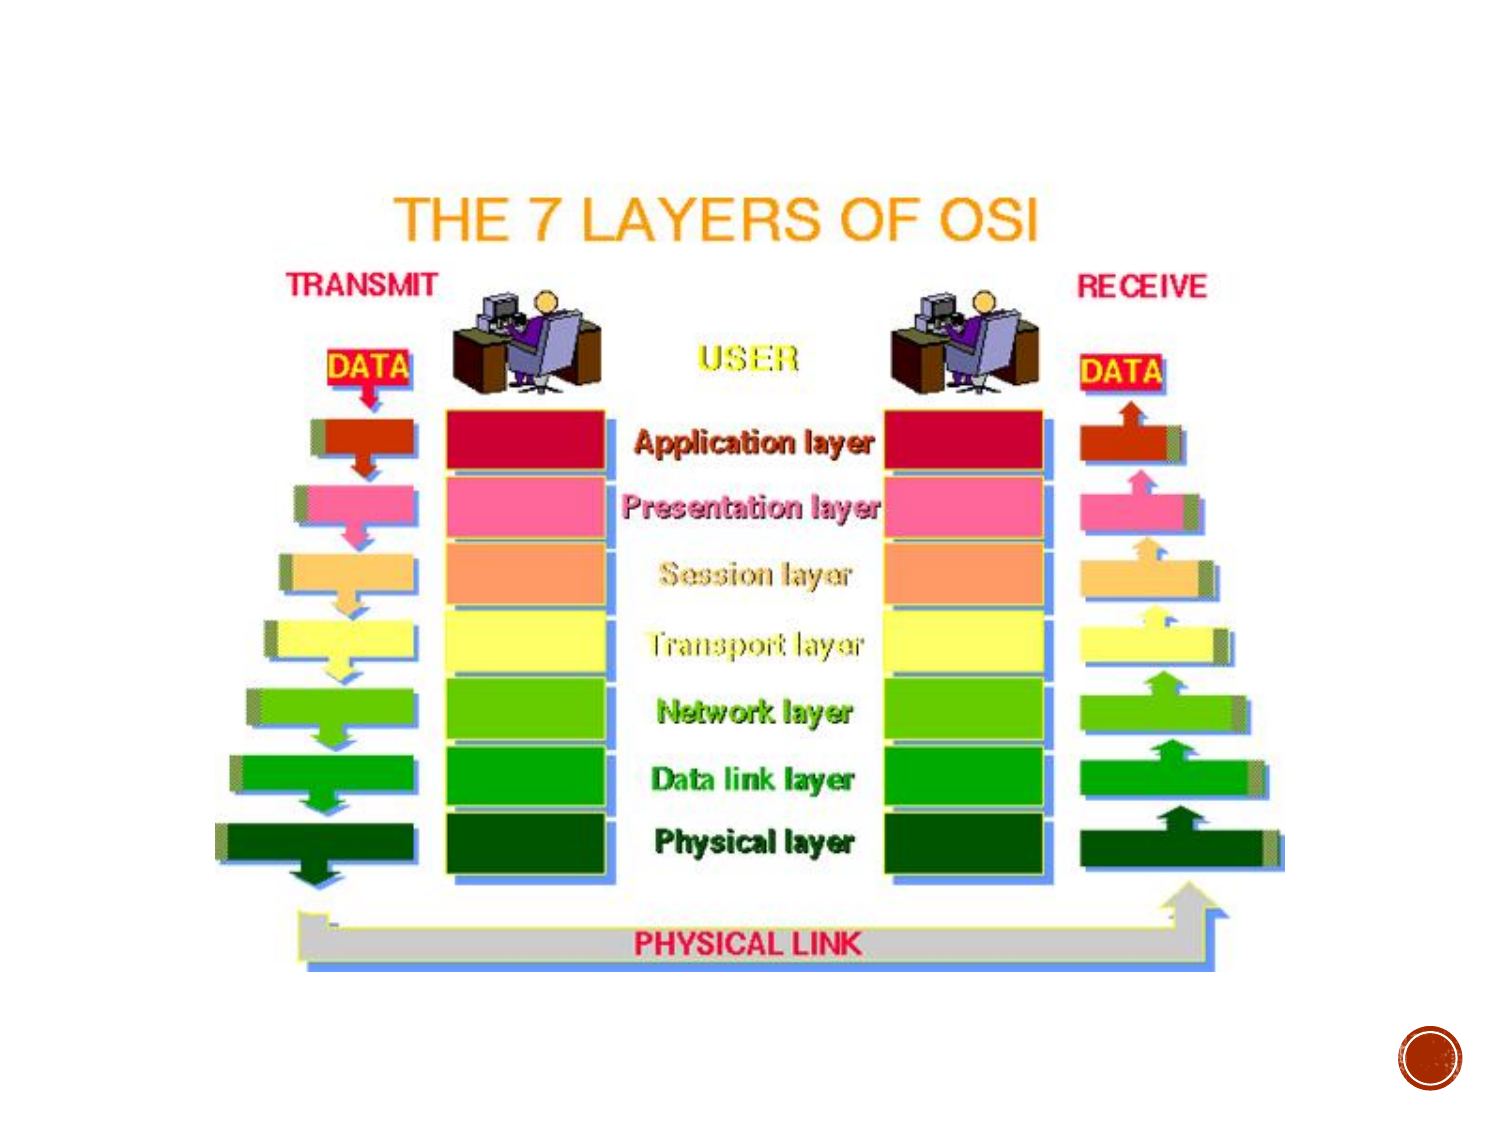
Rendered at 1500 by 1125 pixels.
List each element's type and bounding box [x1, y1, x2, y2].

picture [215, 153, 1285, 972]
